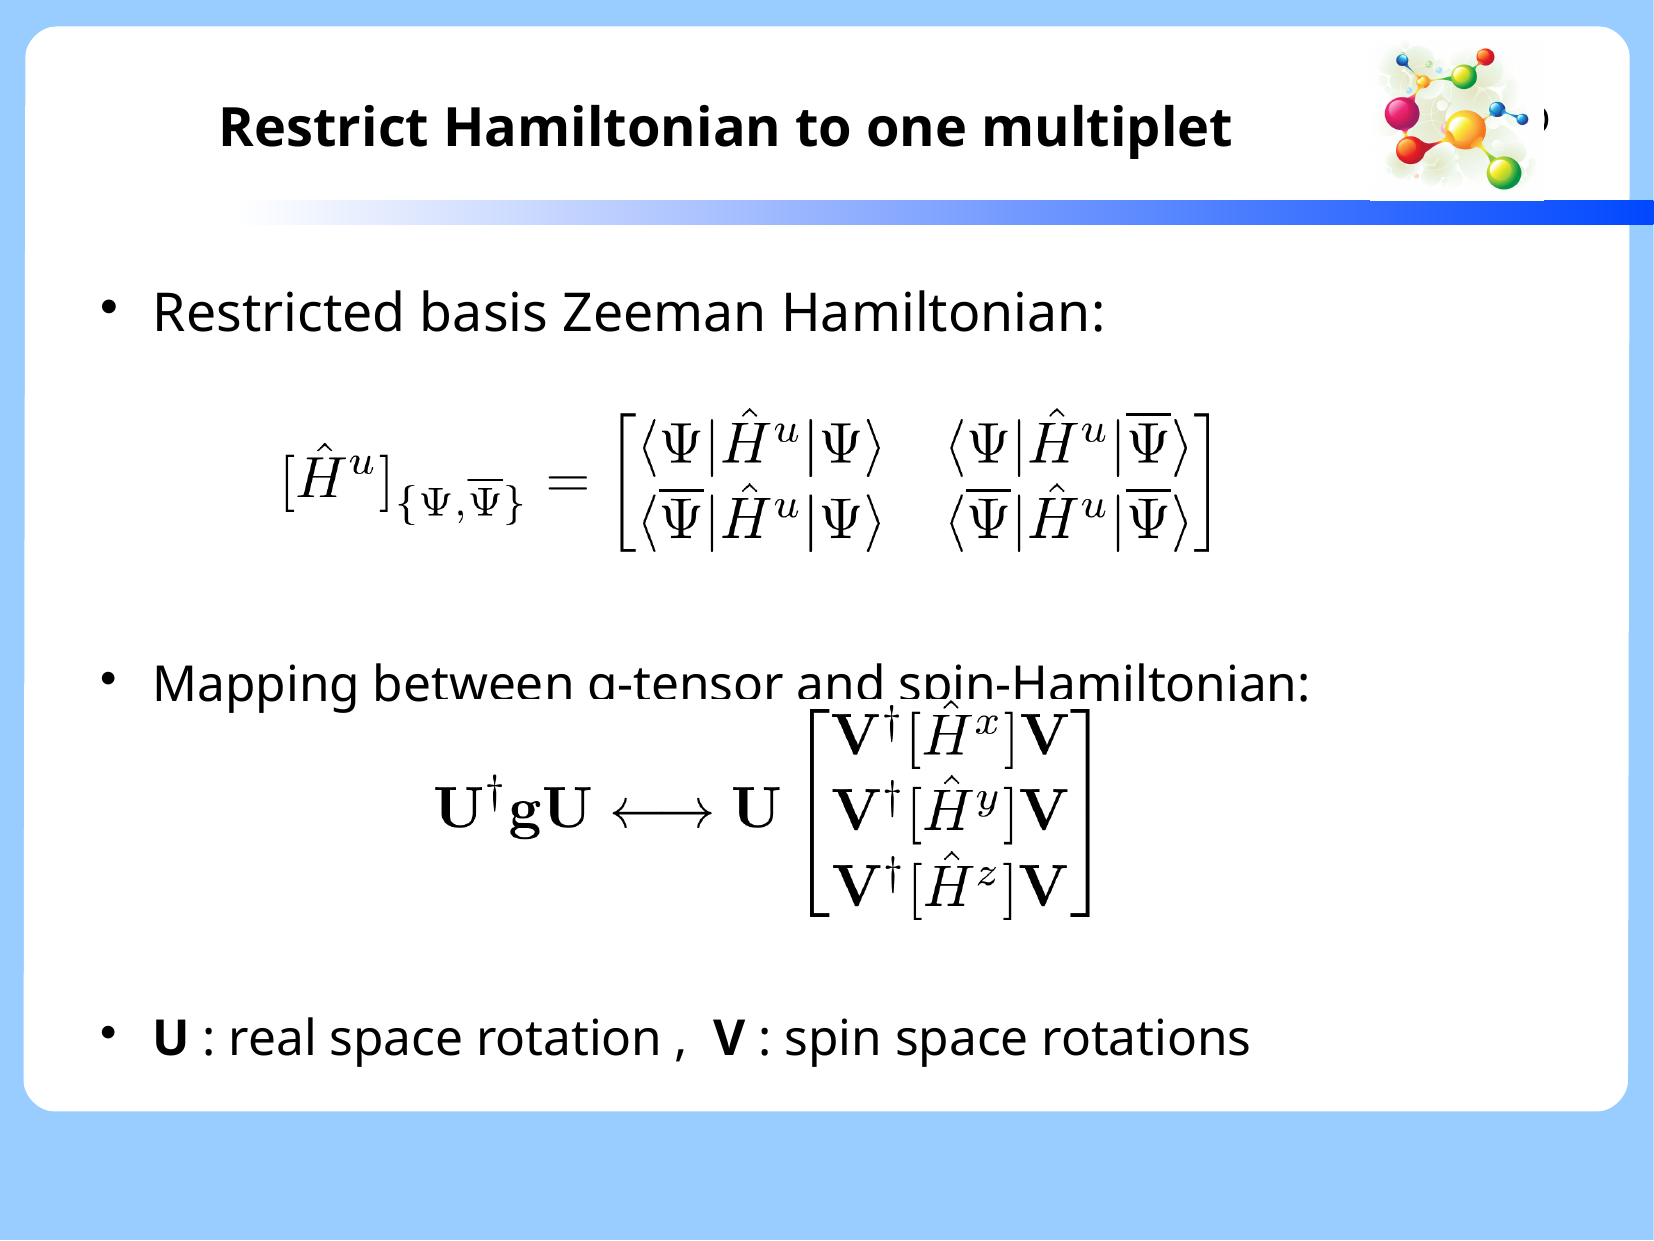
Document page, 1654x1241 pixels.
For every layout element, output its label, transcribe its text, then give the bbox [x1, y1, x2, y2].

table_cell 8.0 [873, 201, 877, 224]
picture [285, 407, 1209, 553]
picture [435, 699, 1091, 920]
text_box Restrict Hamiltonian to one multiplet [82, 49, 1364, 201]
picture [1369, 35, 1544, 201]
text_box [956, 201, 961, 224]
table_cell 9.41 [790, 201, 794, 224]
text_box Restricted basis Zeeman Hamiltonian: Mapping between g-tensor and spin-Hamiltonian: U : real space rotation , V : spin space rotations [82, 277, 1571, 1069]
